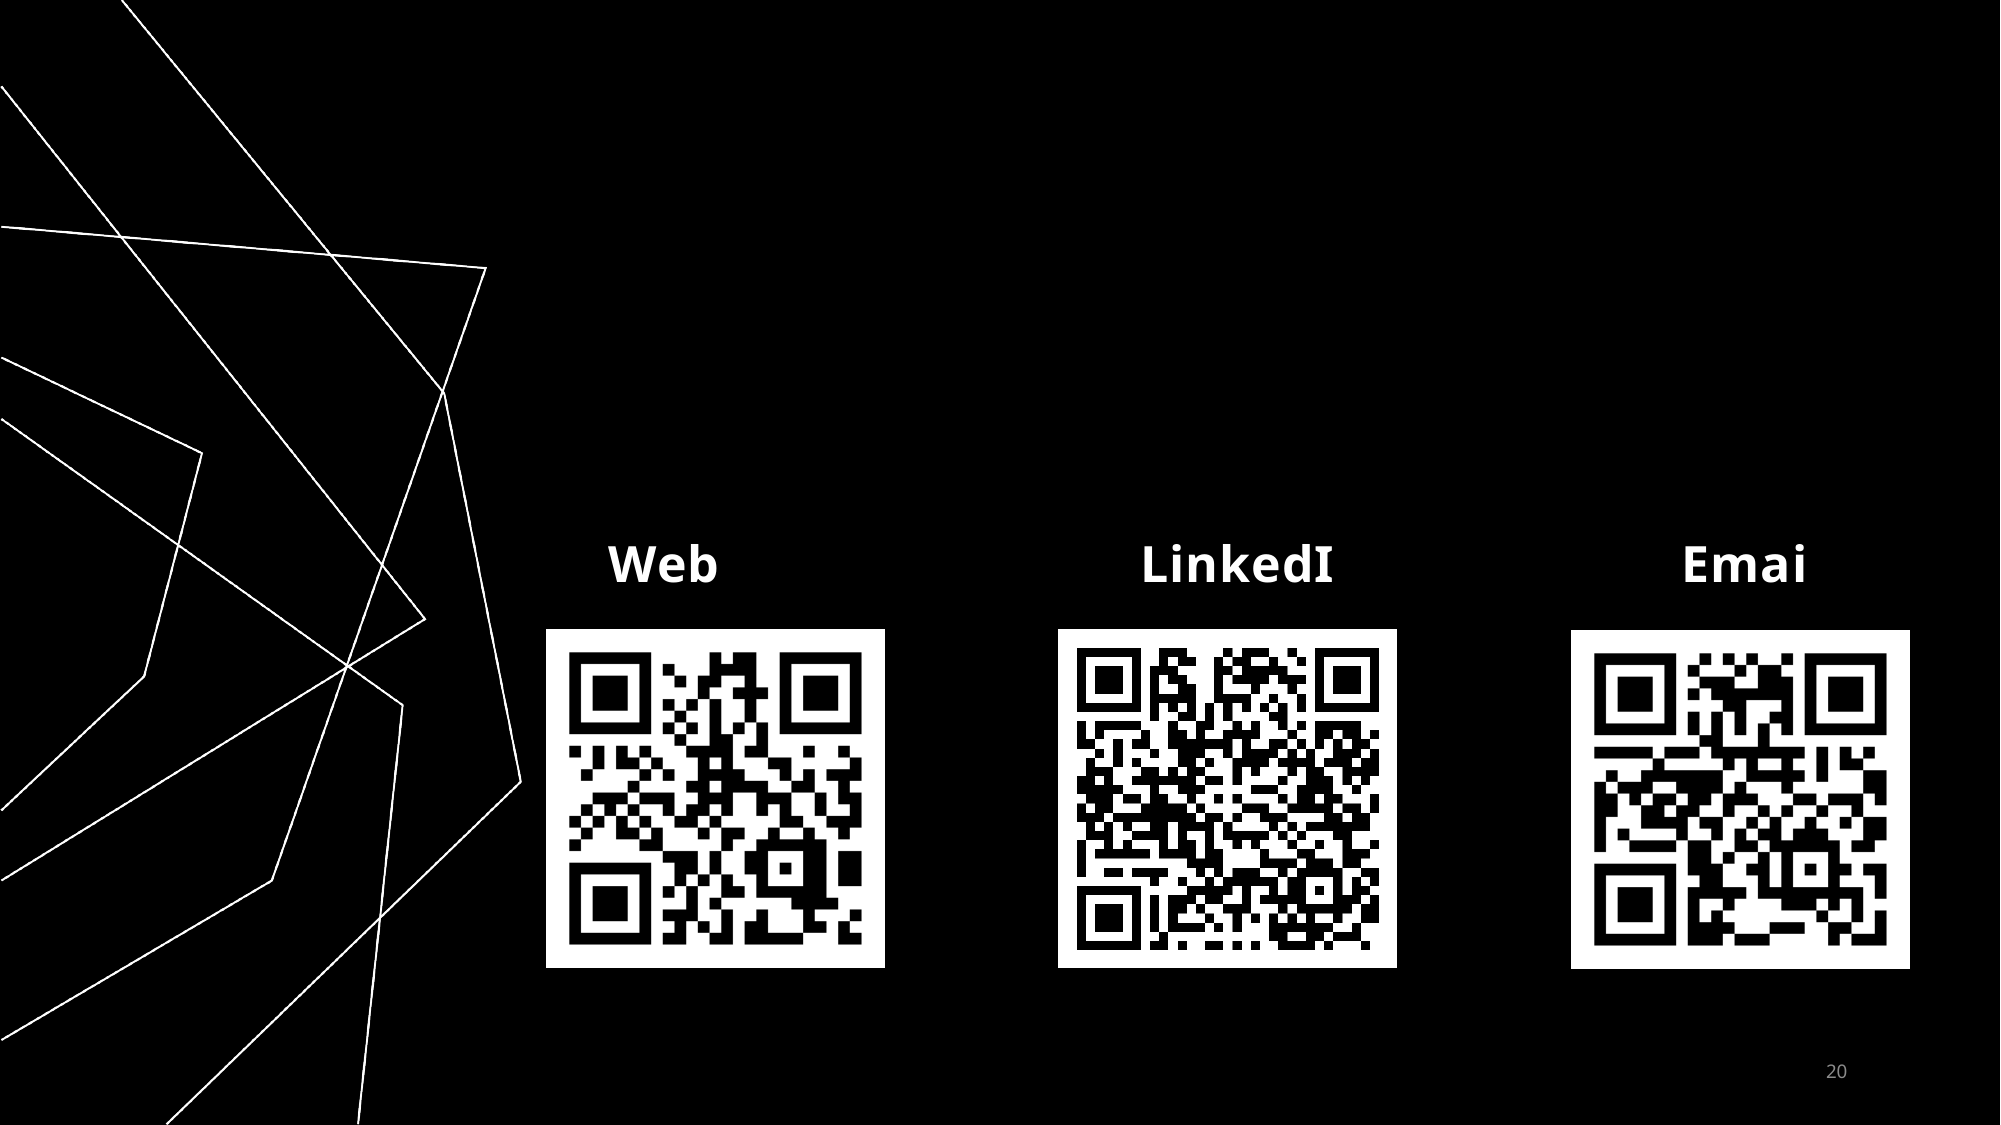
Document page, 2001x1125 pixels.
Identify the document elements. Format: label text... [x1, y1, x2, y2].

slide_number 20 [1571, 1042, 1863, 1103]
picture [1058, 629, 1397, 968]
text_box LinkedIn [1125, 495, 1351, 611]
text_box Email [1666, 495, 1830, 611]
picture [0, 0, 522, 1125]
picture [546, 629, 885, 968]
subtitle Web App [593, 495, 837, 611]
picture [1571, 630, 1910, 969]
